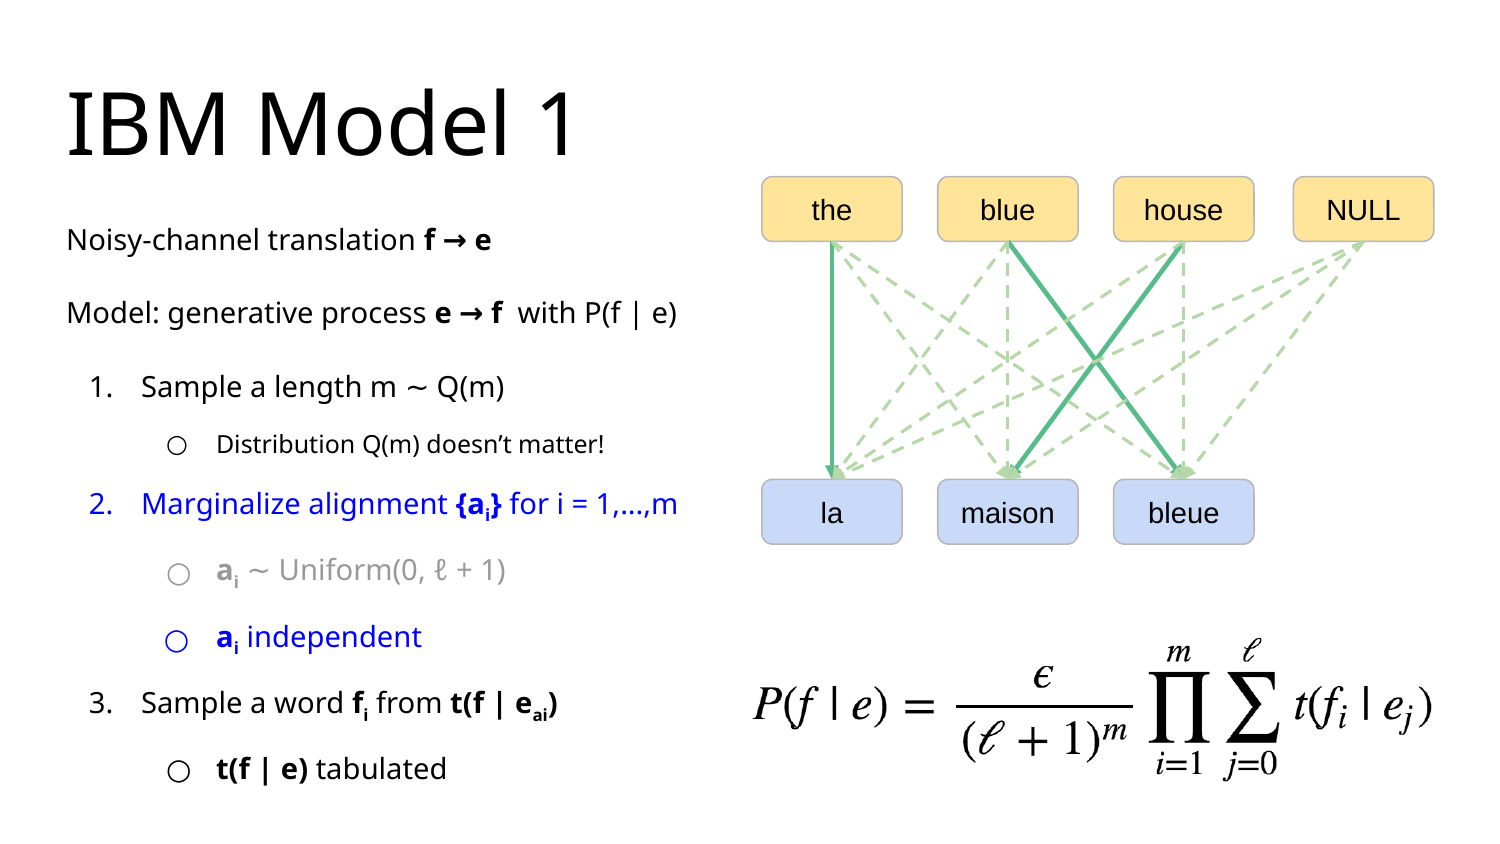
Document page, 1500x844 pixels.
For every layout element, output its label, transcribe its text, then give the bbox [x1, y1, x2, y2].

title IBM Model 1 [51, 51, 1449, 189]
picture [748, 629, 1463, 792]
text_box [761, 176, 1435, 545]
list Noisy-channel translation f → e Model: generative process e → f with P(f | e) Sample a length m ∼ Q(m) Distribution Q(m) doesn’t matter! Marginalize alignment {ai} for i = 1,...,m ai ∼ Uniform(0, ℓ + 1) ai independent Sample a word fi from t(f | eai) t(f | e) tabulated [51, 200, 708, 752]
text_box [831, 241, 1364, 480]
